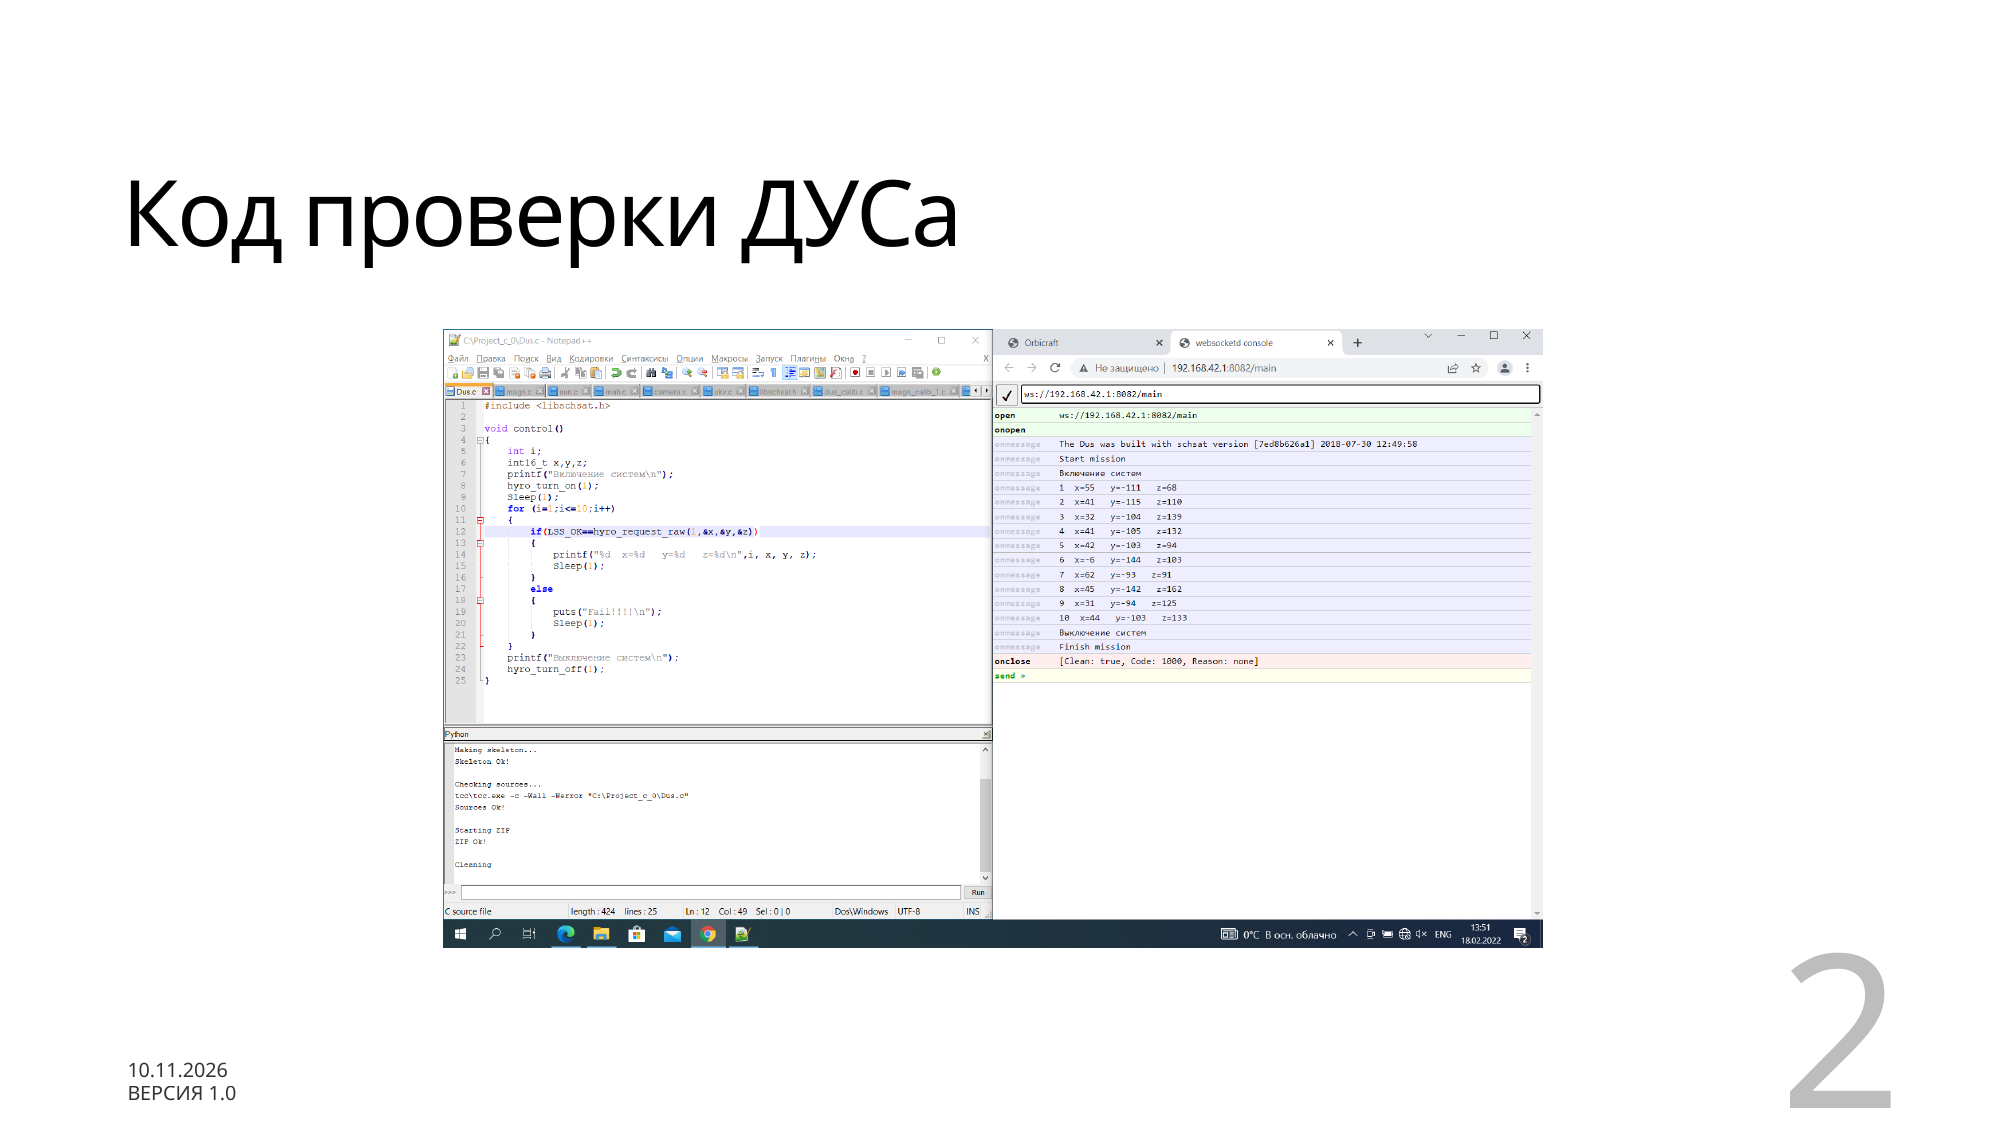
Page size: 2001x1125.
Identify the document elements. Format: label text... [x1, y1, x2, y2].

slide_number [112, 1051, 788, 1075]
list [443, 329, 1543, 949]
footer Версия 1.0 [112, 1075, 938, 1113]
slide_number 2 [1437, 963, 1918, 1125]
title Код проверки ДУСа [107, 81, 1875, 354]
